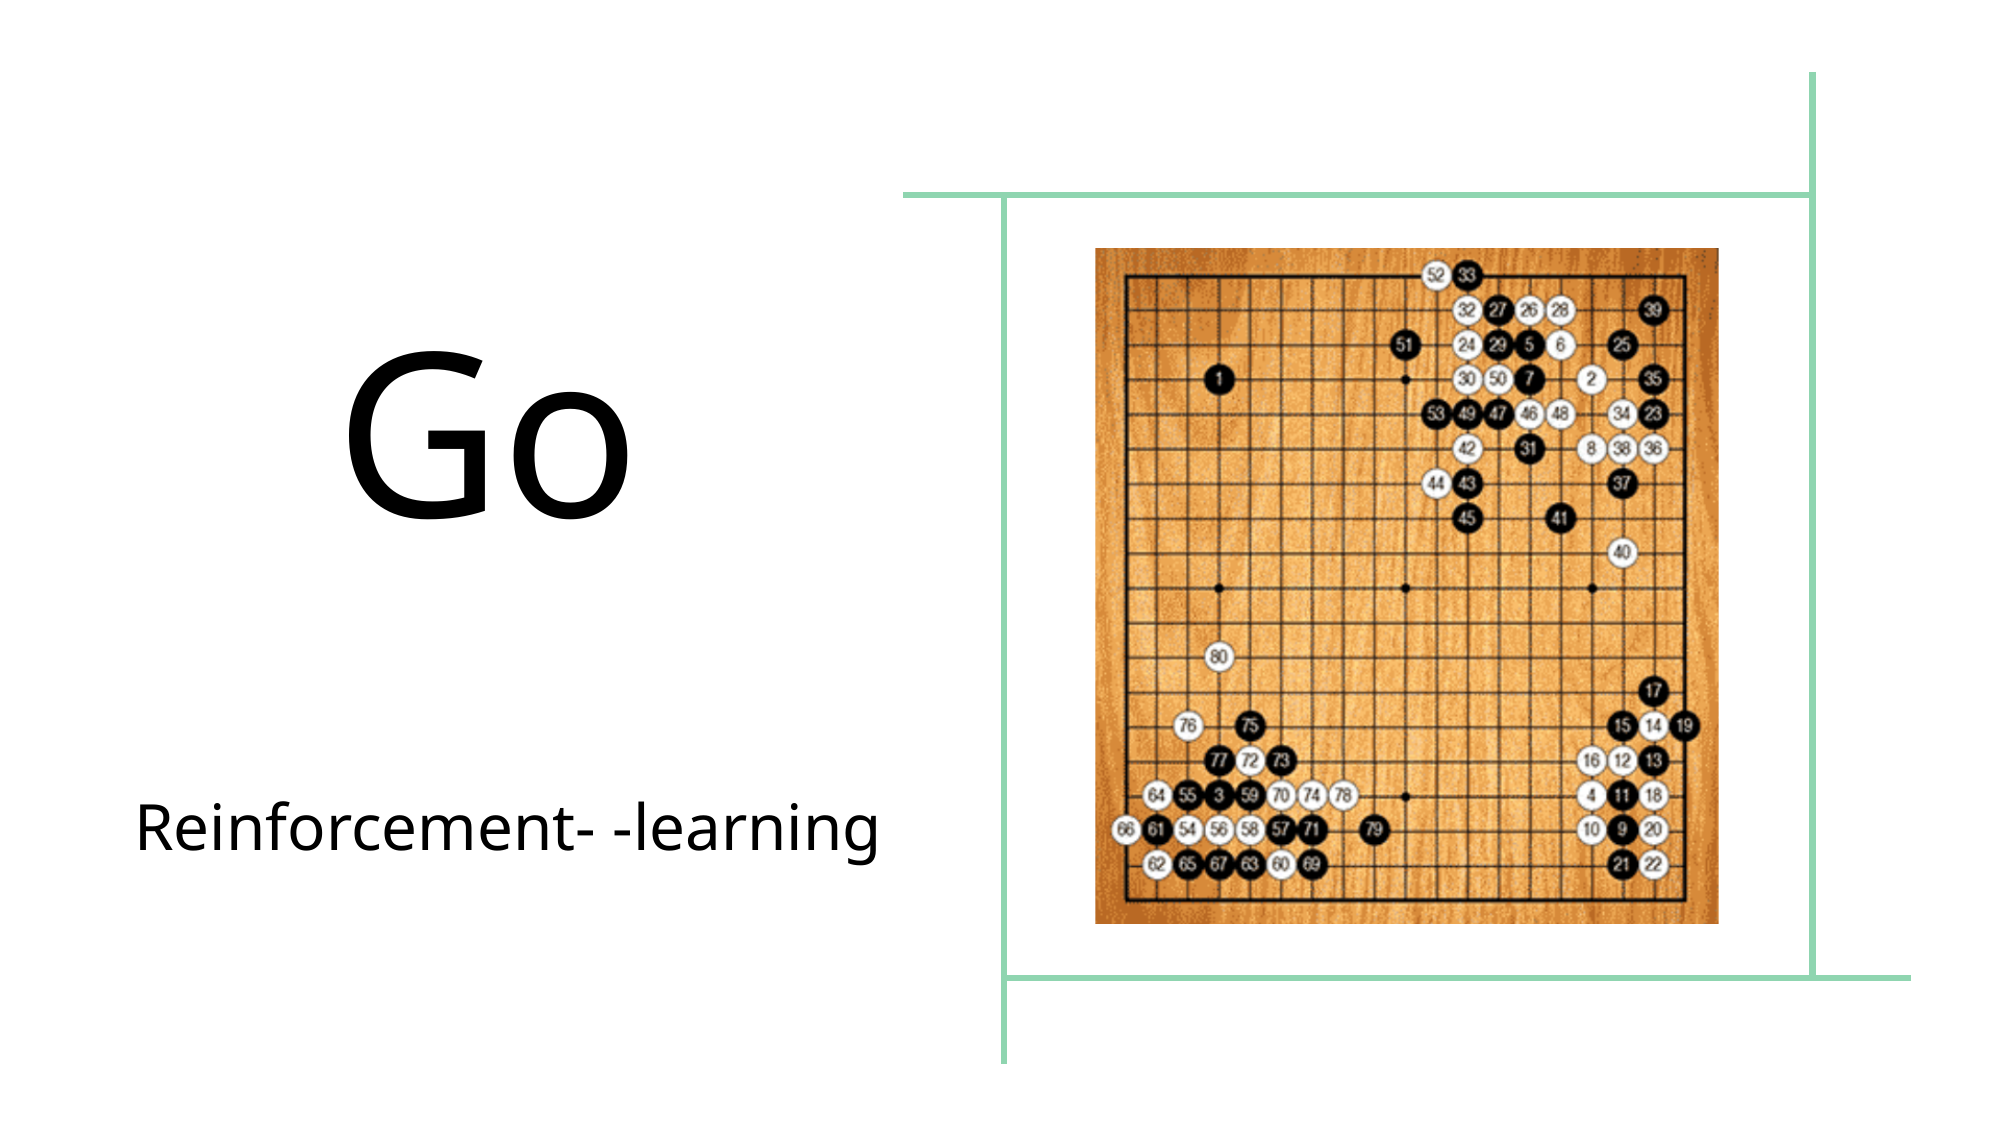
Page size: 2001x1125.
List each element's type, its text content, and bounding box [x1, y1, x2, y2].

title Reinforcement- -learning [114, 658, 903, 872]
text_box Go [126, 311, 850, 584]
picture [1095, 248, 1719, 924]
